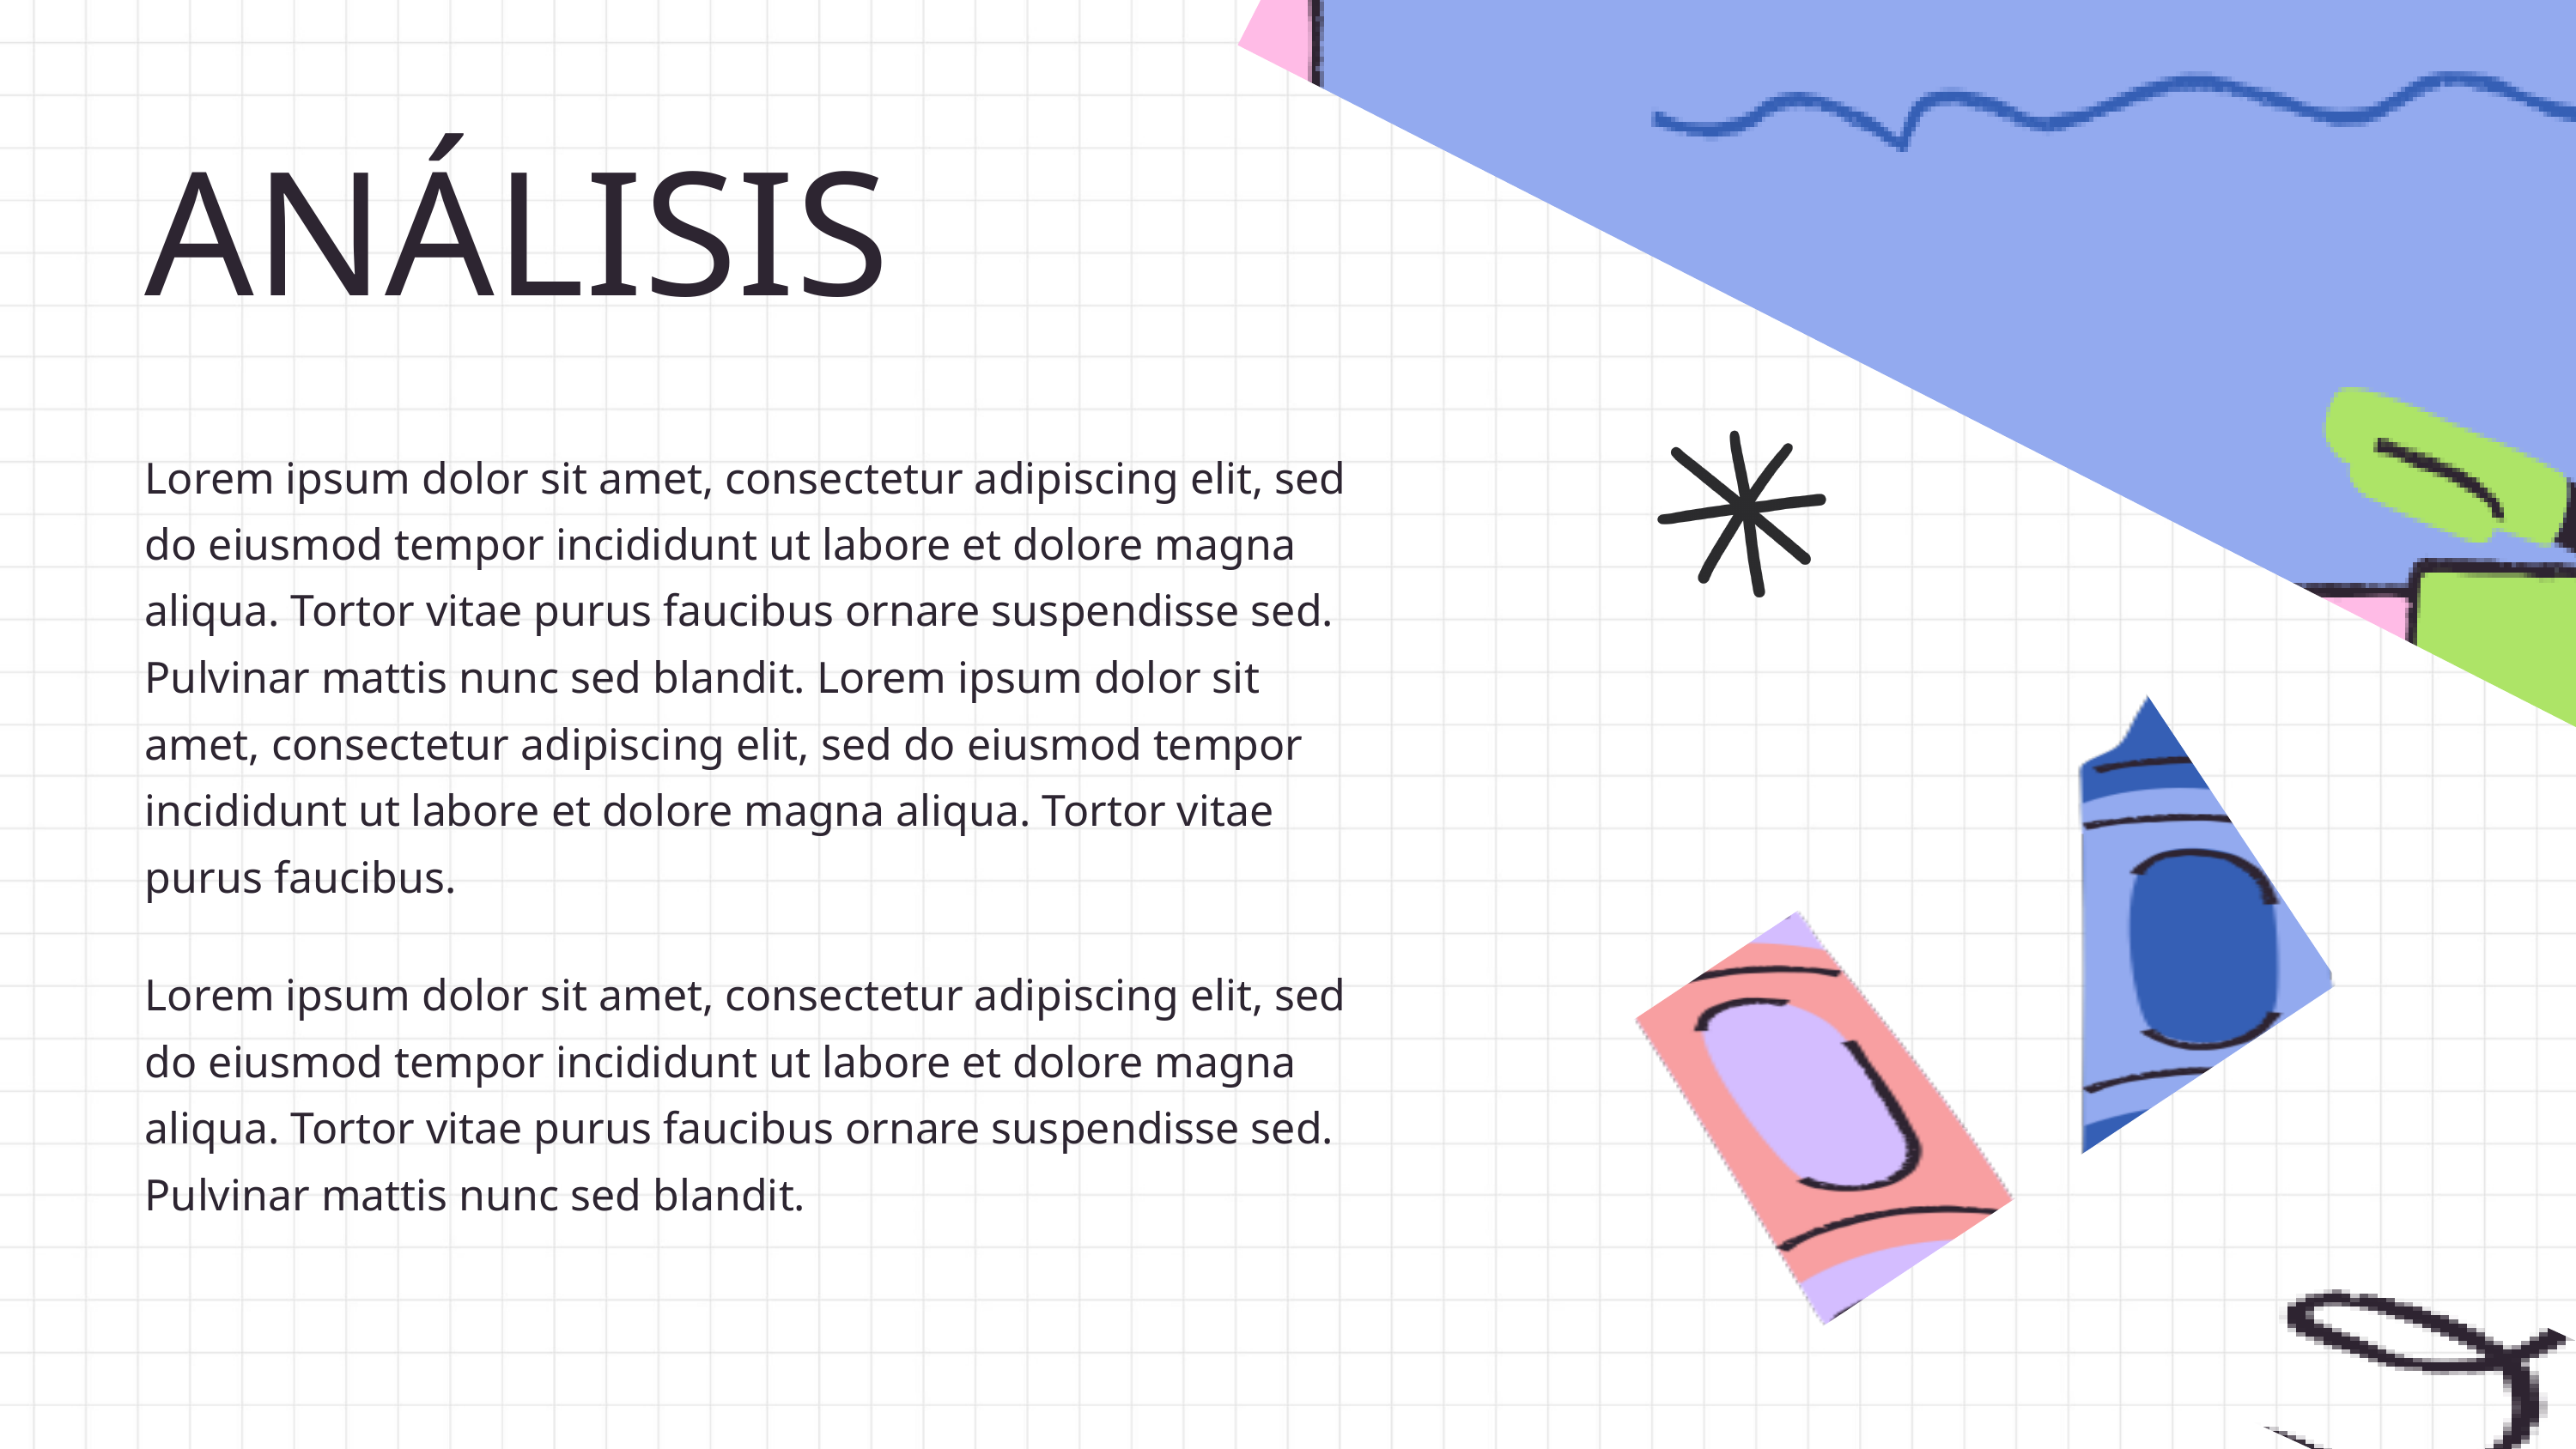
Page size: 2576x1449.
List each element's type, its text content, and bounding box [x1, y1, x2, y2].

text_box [144, 443, 1364, 1210]
text_box [1587, 683, 2339, 1351]
text_box ANÁLISIS [144, 89, 1138, 330]
text_box [1657, 430, 1828, 598]
text_box [1237, 0, 2576, 728]
text_box [0, 0, 2576, 1449]
text_box [2180, 1199, 2576, 1449]
